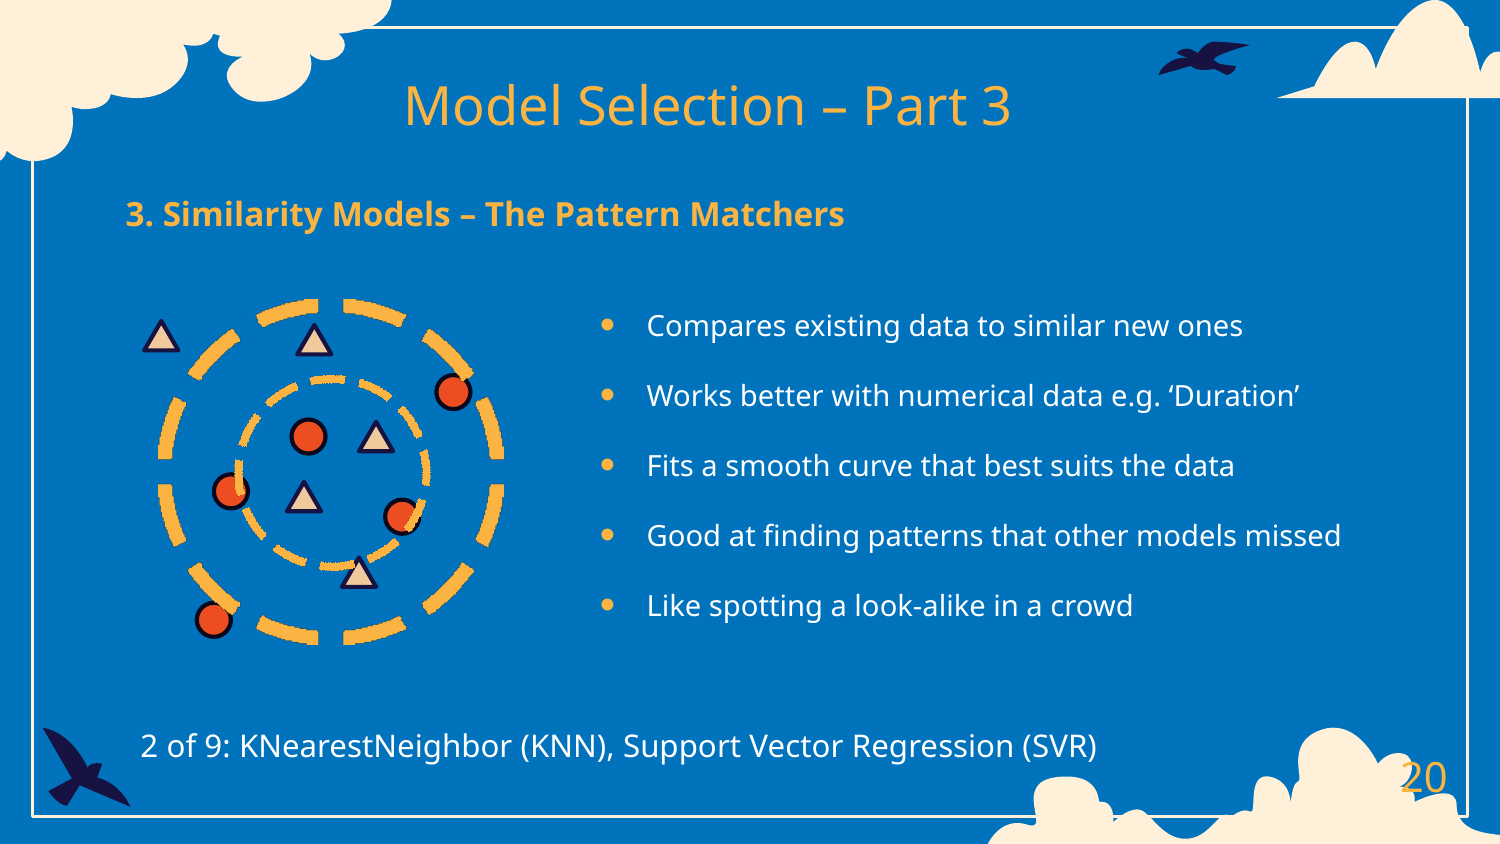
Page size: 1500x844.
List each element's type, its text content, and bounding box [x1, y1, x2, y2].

text_box 3. Similarity Models – The Pattern Matchers [110, 185, 937, 240]
text_box 20 [1385, 742, 1475, 808]
text_box Compares existing data to similar new ones Works better with numerical data e.g. ‘Duration’ Fits a smooth curve that best suits the data Good at finding patterns that other models missed Like spotting a look-alike in a crowd [585, 299, 1500, 587]
picture [158, 299, 505, 646]
text_box [142, 331, 153, 353]
text_box Model Selection – Part 3 [357, 63, 1074, 143]
text_box 2 of 9: KNearestNeighbor (KNN), Support Vector Regression (SVR) [125, 700, 1171, 772]
